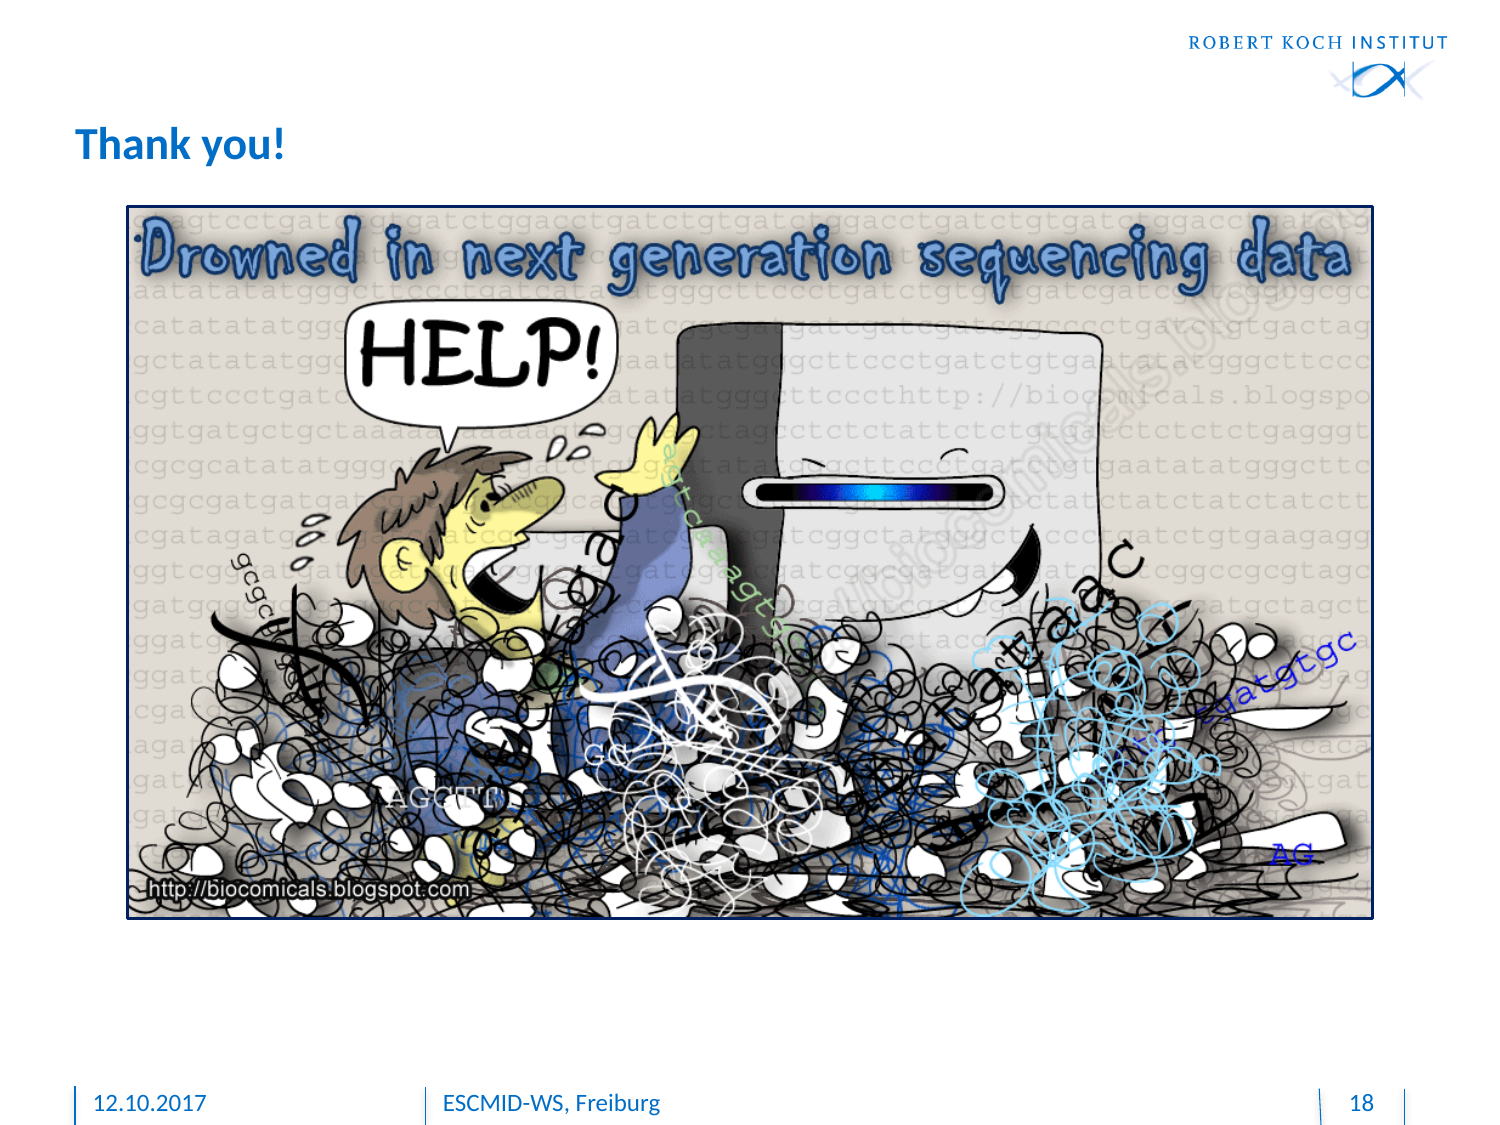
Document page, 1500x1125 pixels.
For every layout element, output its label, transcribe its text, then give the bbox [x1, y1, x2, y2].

picture [1182, 29, 1454, 109]
footer ESCMID-WS, Freiburg [442, 1086, 1293, 1119]
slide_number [92, 1086, 398, 1119]
title Thank you! [75, 113, 1403, 170]
slide_number 18 [1321, 1086, 1403, 1119]
picture [128, 207, 1372, 918]
